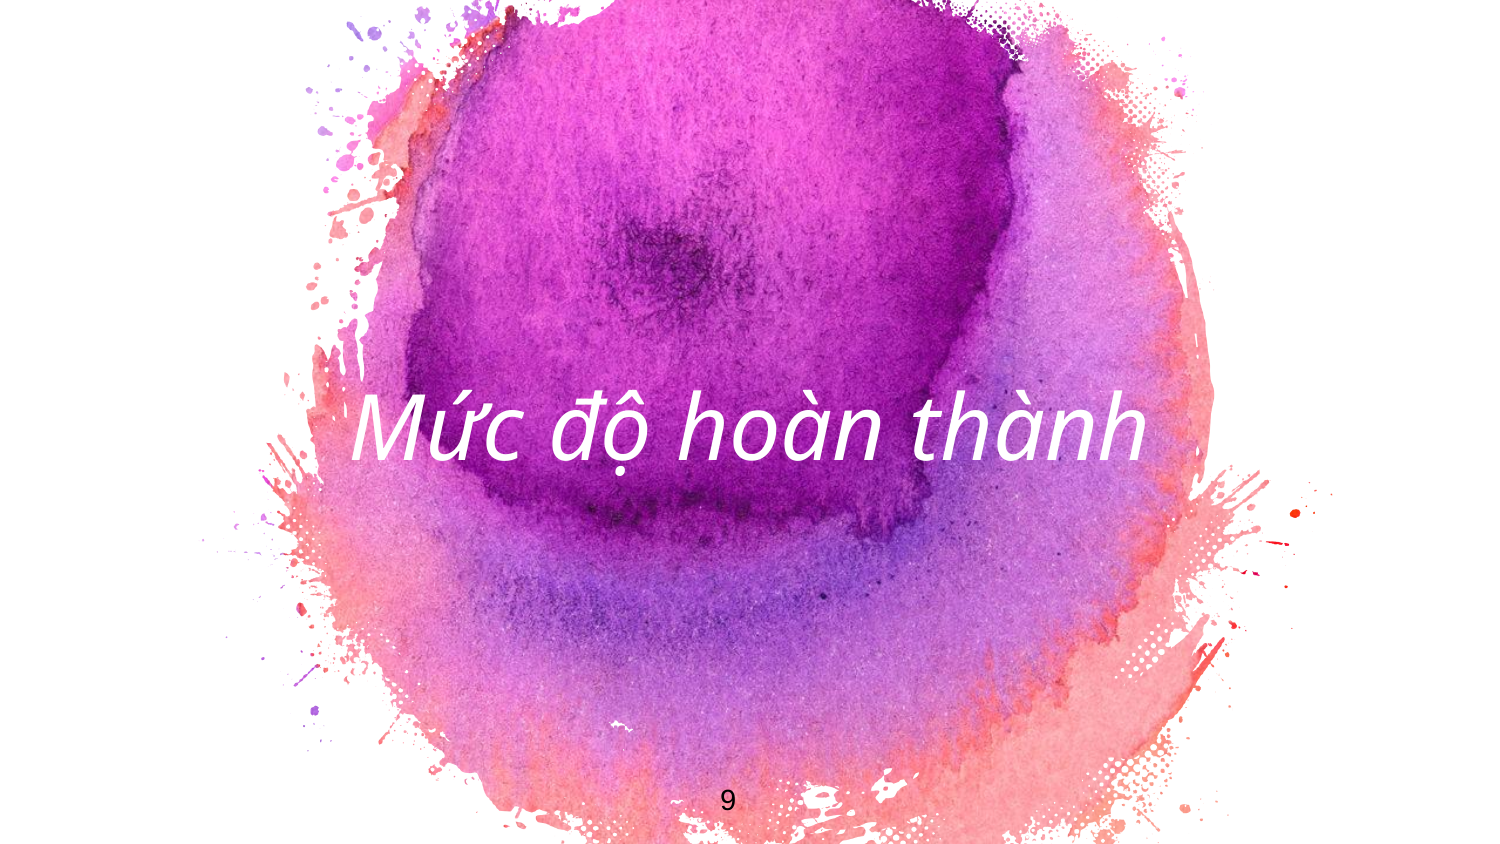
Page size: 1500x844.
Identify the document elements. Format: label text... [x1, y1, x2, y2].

picture [0, 0, 1500, 844]
slide_number 9 [705, 766, 795, 832]
list Mức độ hoàn thành [329, 138, 1171, 709]
